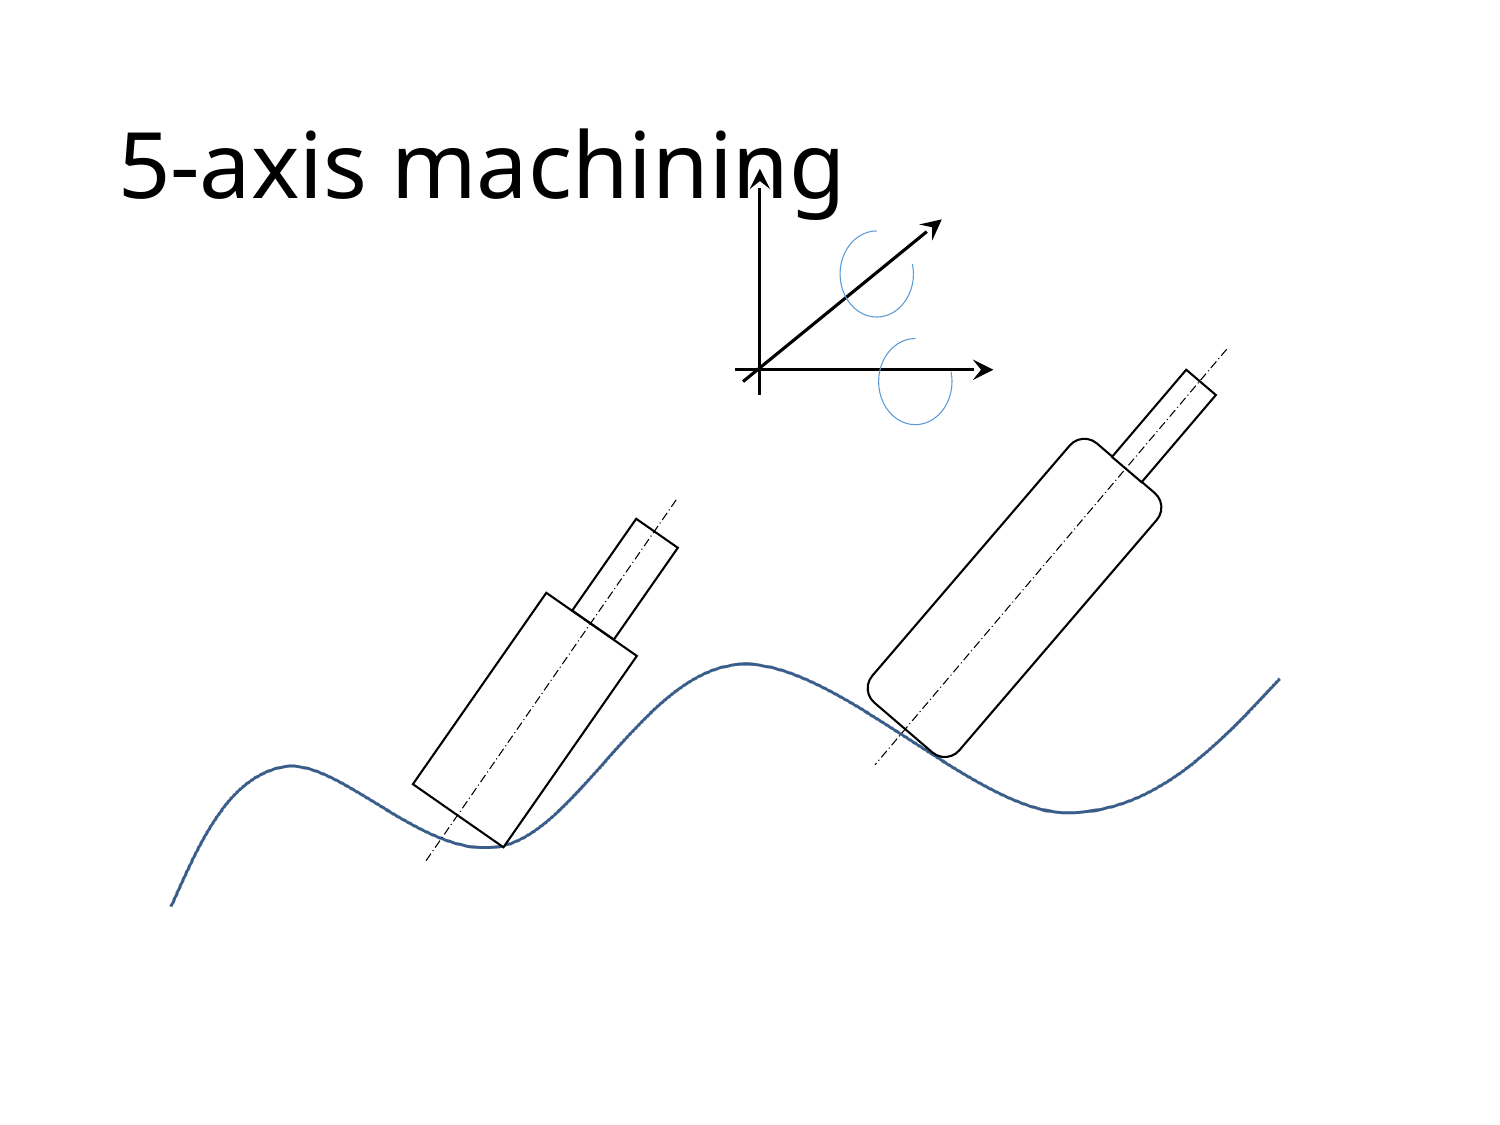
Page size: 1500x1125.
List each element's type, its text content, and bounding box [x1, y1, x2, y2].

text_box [874, 349, 1227, 765]
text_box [742, 219, 942, 382]
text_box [485, 465, 610, 893]
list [169, 662, 1281, 907]
title 5-axis machining [103, 59, 1397, 278]
